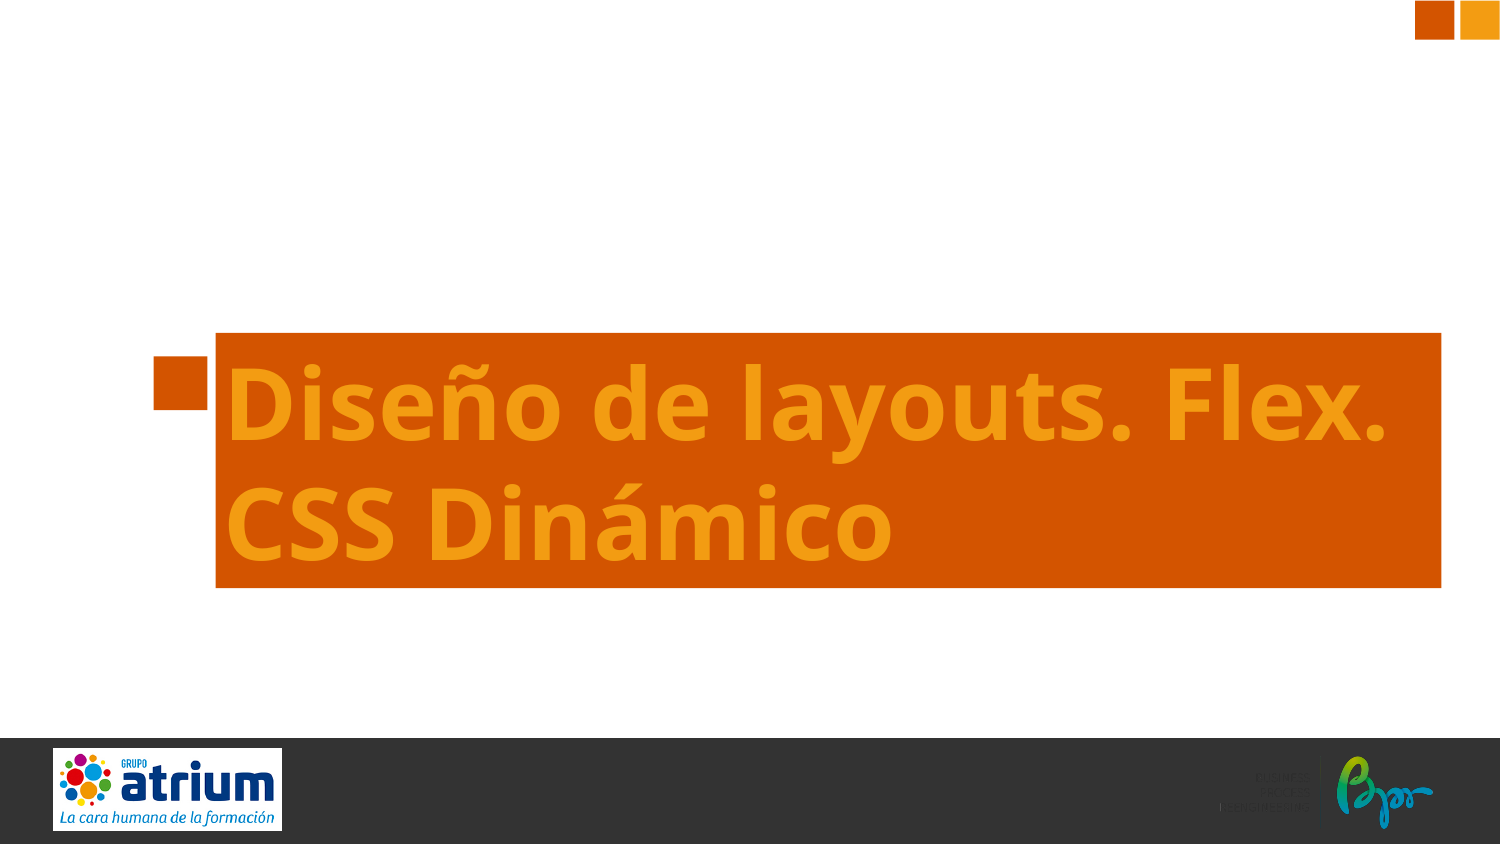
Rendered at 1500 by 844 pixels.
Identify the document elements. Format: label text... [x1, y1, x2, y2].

title Diseño de layouts. Flex. CSS Dinámico [215, 332, 1442, 589]
picture [1211, 750, 1442, 836]
picture [53, 748, 282, 831]
